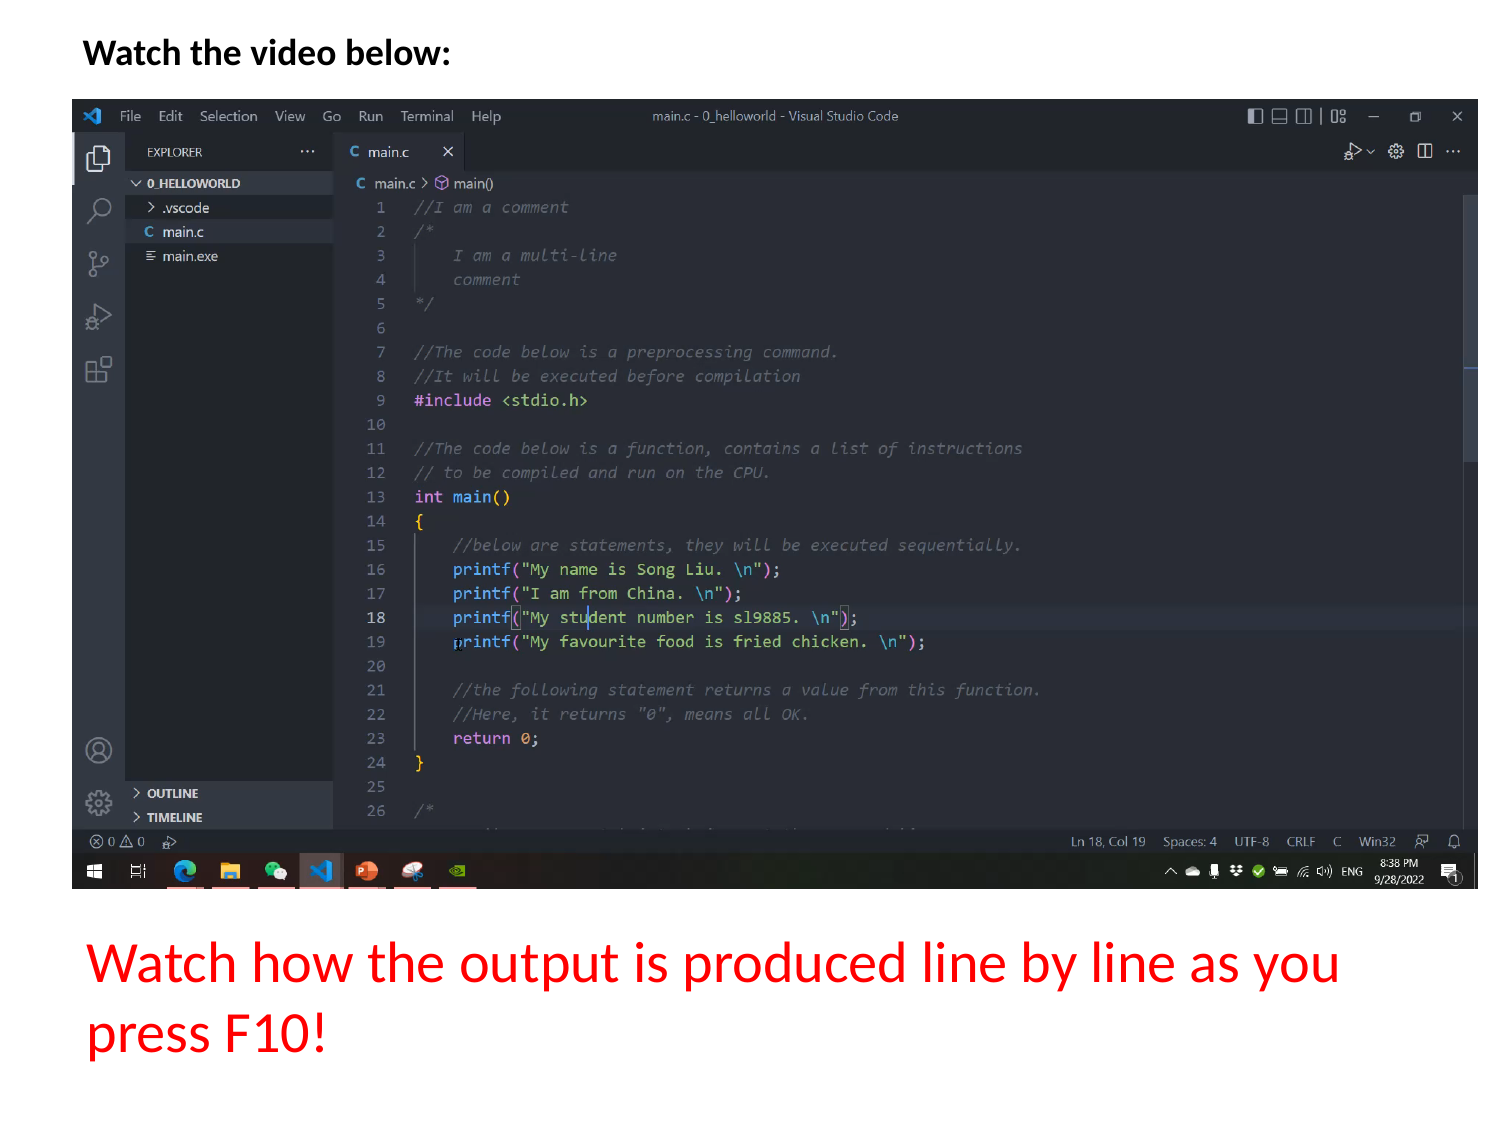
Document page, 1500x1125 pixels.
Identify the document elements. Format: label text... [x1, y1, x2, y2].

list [72, 98, 1479, 890]
text_box Watch the video below: [67, 20, 476, 81]
text_box Watch how the output is produced line by line as you press F10! [72, 917, 1473, 1072]
